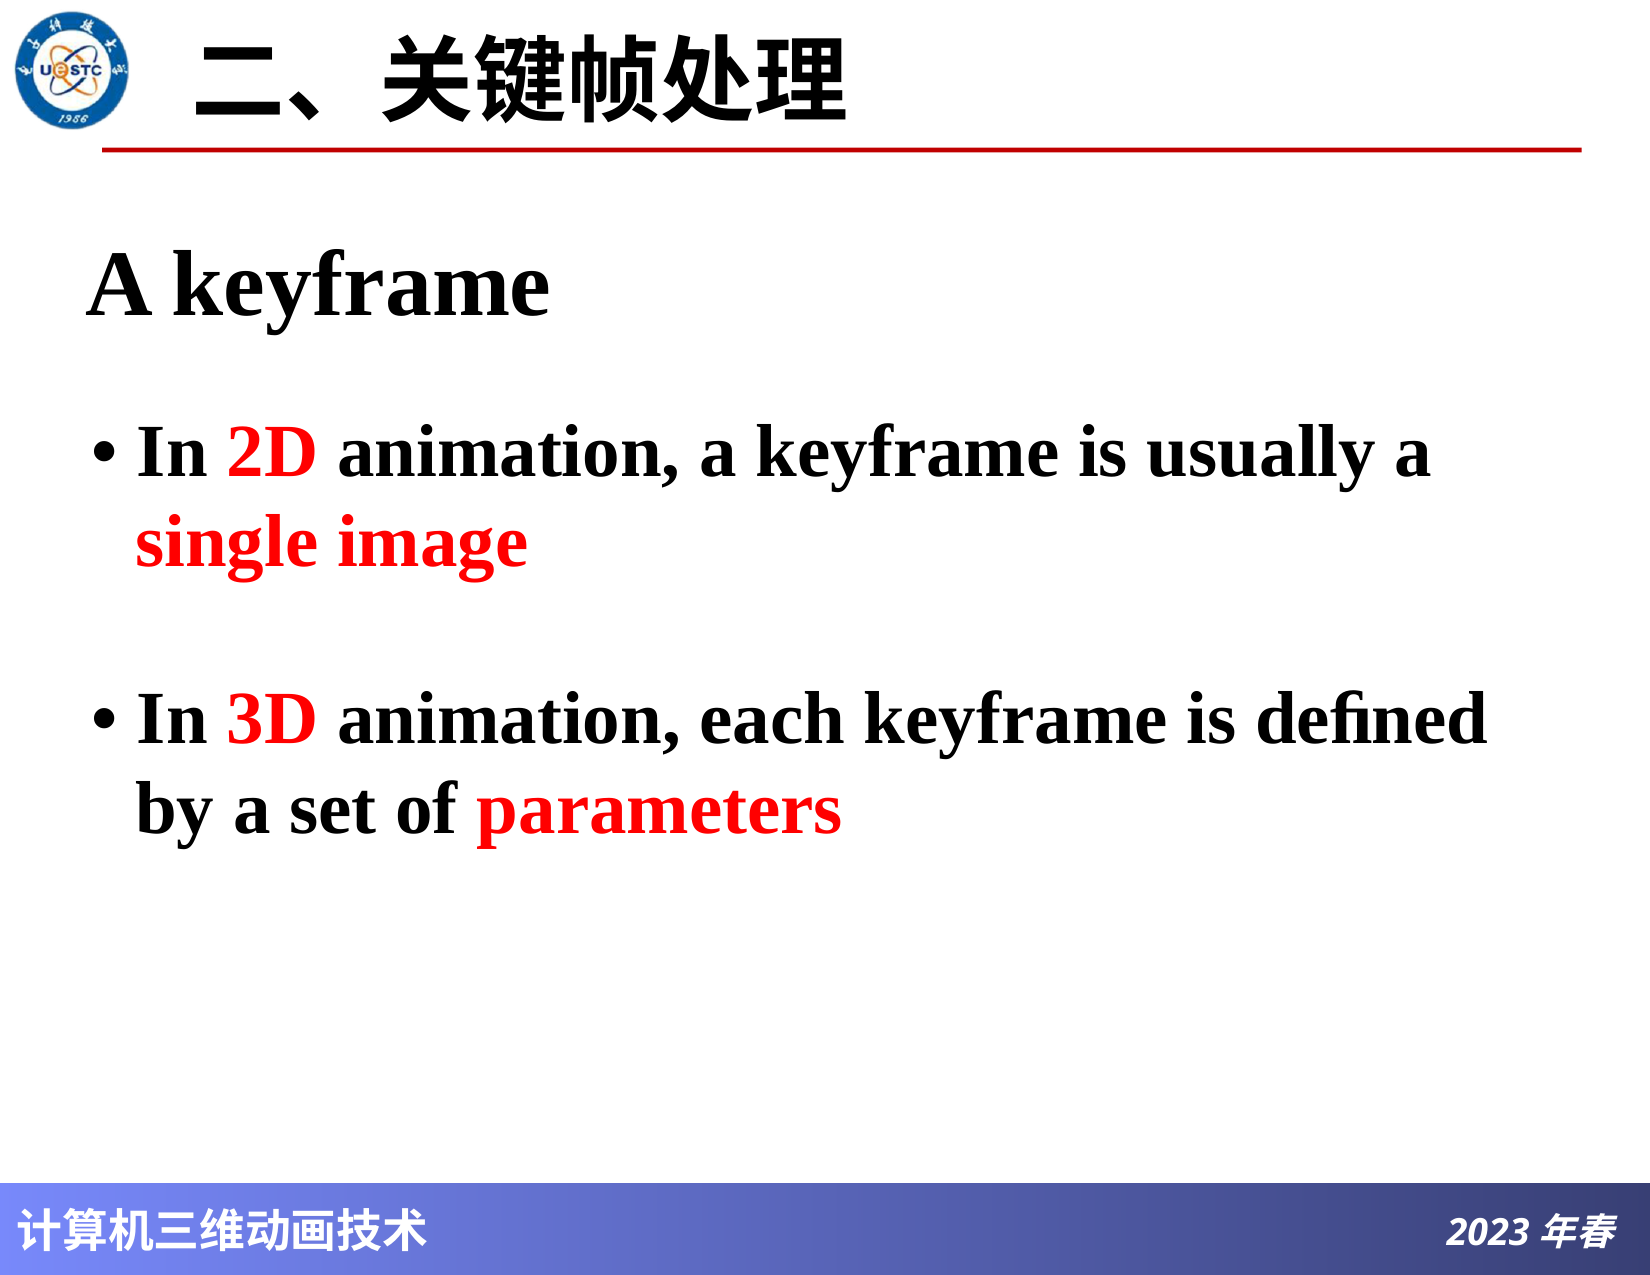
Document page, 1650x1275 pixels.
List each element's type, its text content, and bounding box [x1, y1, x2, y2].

text_box 二、关键帧处理 [175, 12, 1582, 142]
text_box • In 3D animation, each keyframe is deﬁned by a set of parameters [91, 668, 1581, 849]
text_box • In 2D animation, a keyframe is usually a single image [91, 401, 1570, 582]
title A keyframe [69, 212, 1475, 343]
picture [0, 0, 136, 140]
